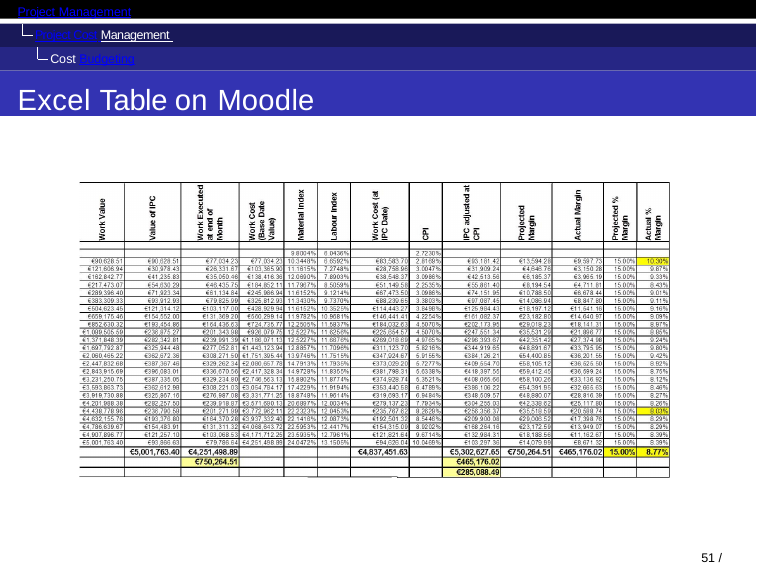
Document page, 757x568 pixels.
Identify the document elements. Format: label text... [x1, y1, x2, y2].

slide_number 51 / 128 [694, 548, 746, 568]
text_box [0, 23, 33, 47]
text_box [0, 47, 756, 70]
text_box Project Management [0, 0, 756, 19]
text_box Project Cost Management Cost Budgeting [33, 16, 182, 66]
text_box Excel Table on Moodle [0, 70, 756, 116]
text_box [182, 23, 756, 47]
text_box [79, 182, 670, 478]
